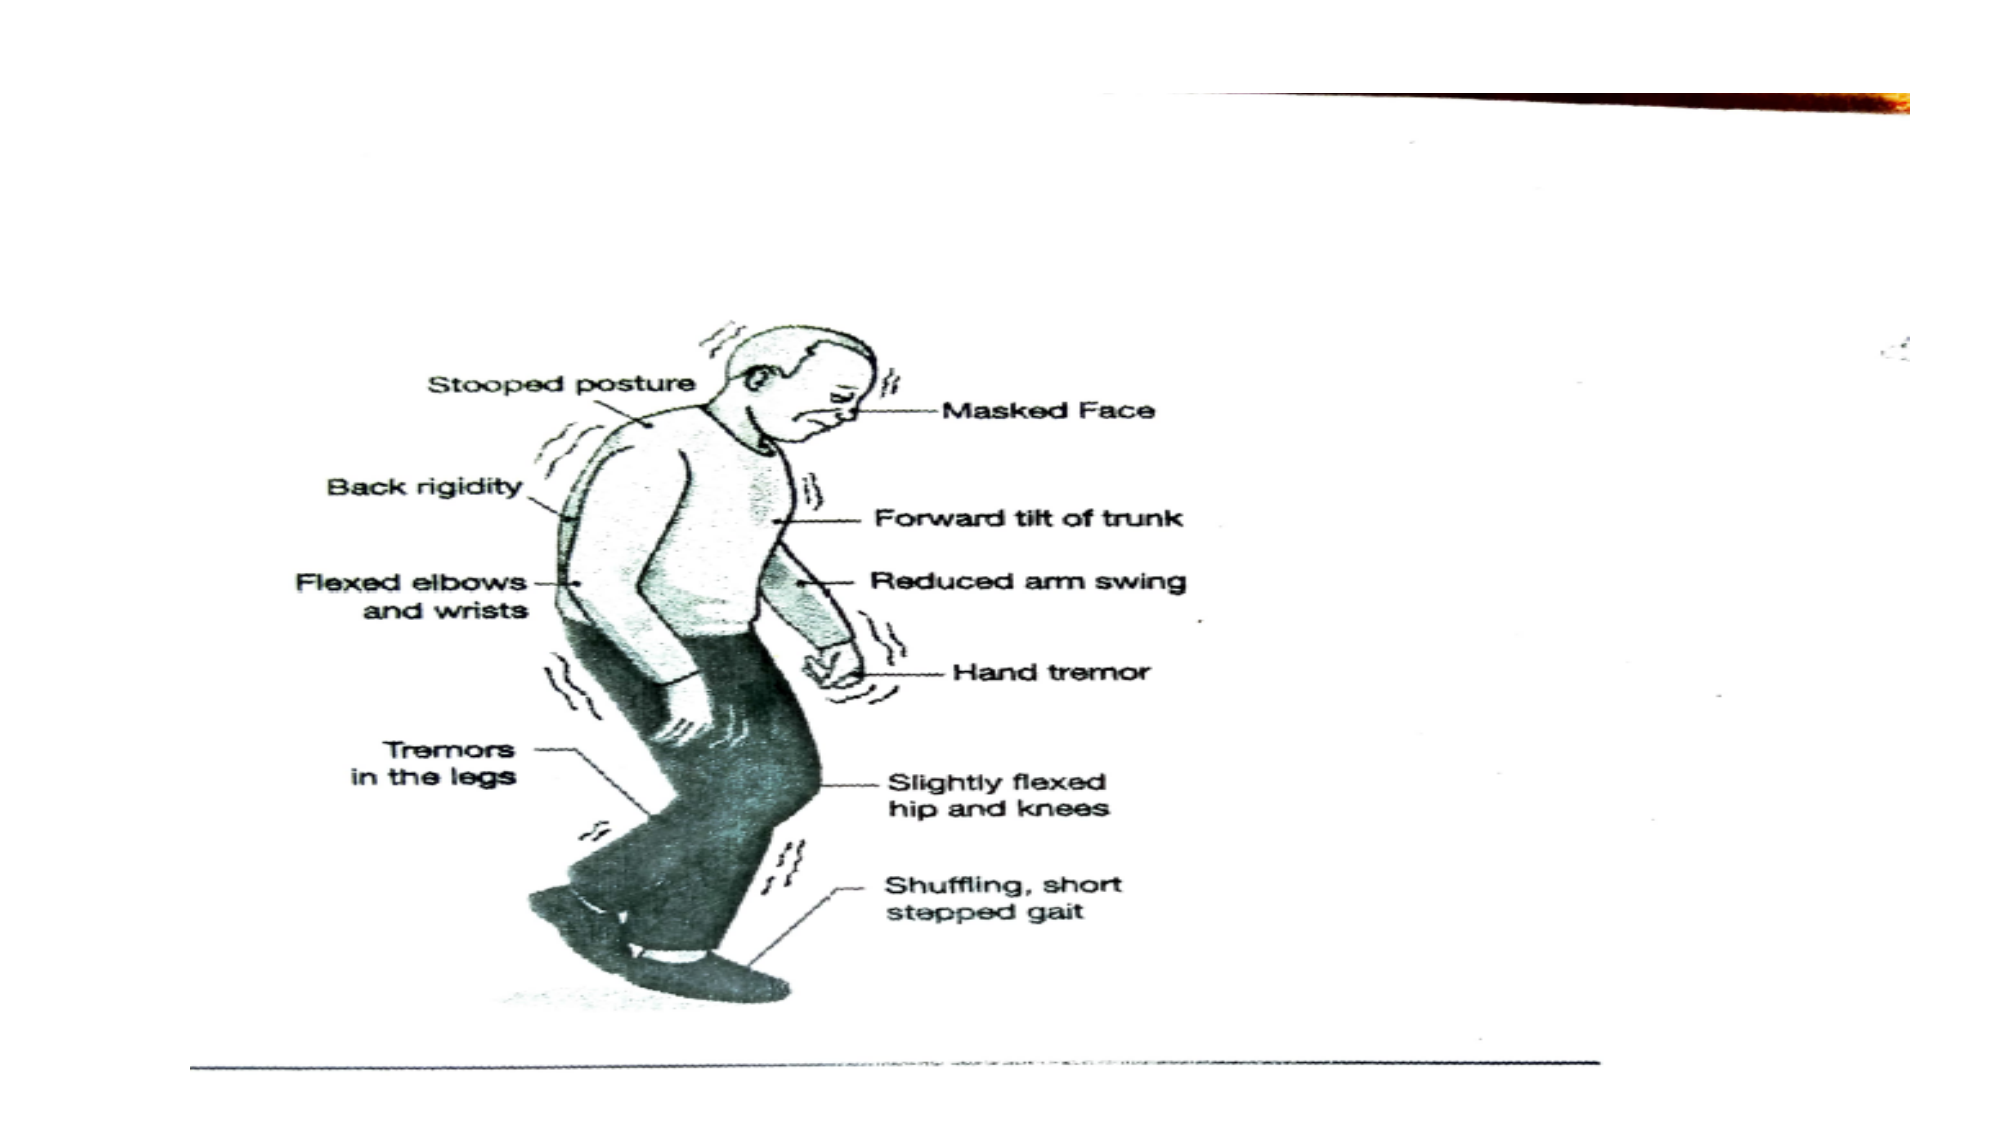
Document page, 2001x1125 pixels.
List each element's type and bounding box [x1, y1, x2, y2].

list [190, 93, 1910, 1080]
